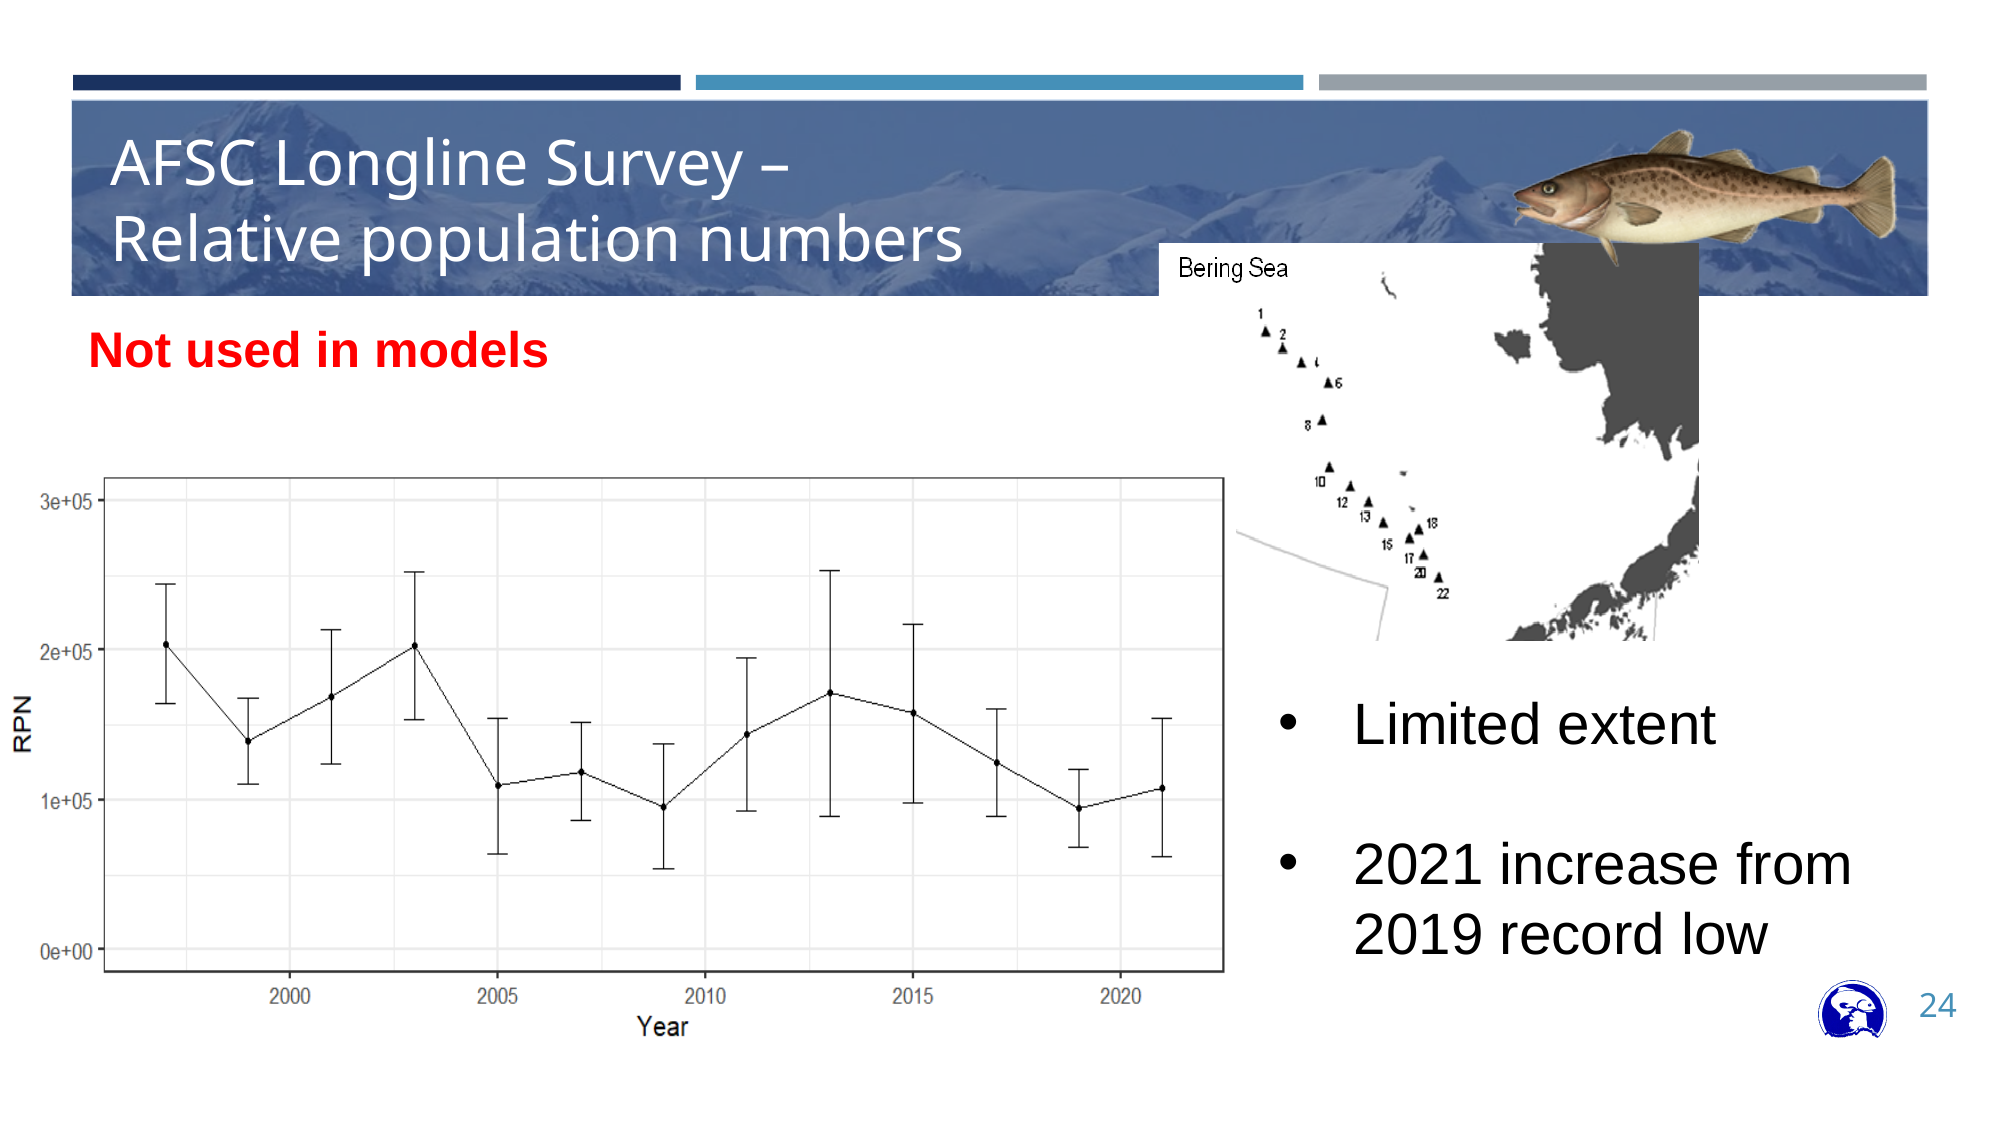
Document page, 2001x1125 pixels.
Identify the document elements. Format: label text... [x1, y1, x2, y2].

slide_number 24 [1732, 977, 1972, 1037]
text_box [1908, 99, 1929, 296]
text_box Not used in models [73, 310, 565, 386]
title AFSC Longline Survey – Relative population numbers [95, 115, 1503, 282]
text_box Limited extent 2021 increase from 2019 record low [1264, 679, 2000, 974]
text_box [71, 99, 1503, 296]
picture [0, 77, 1905, 1055]
